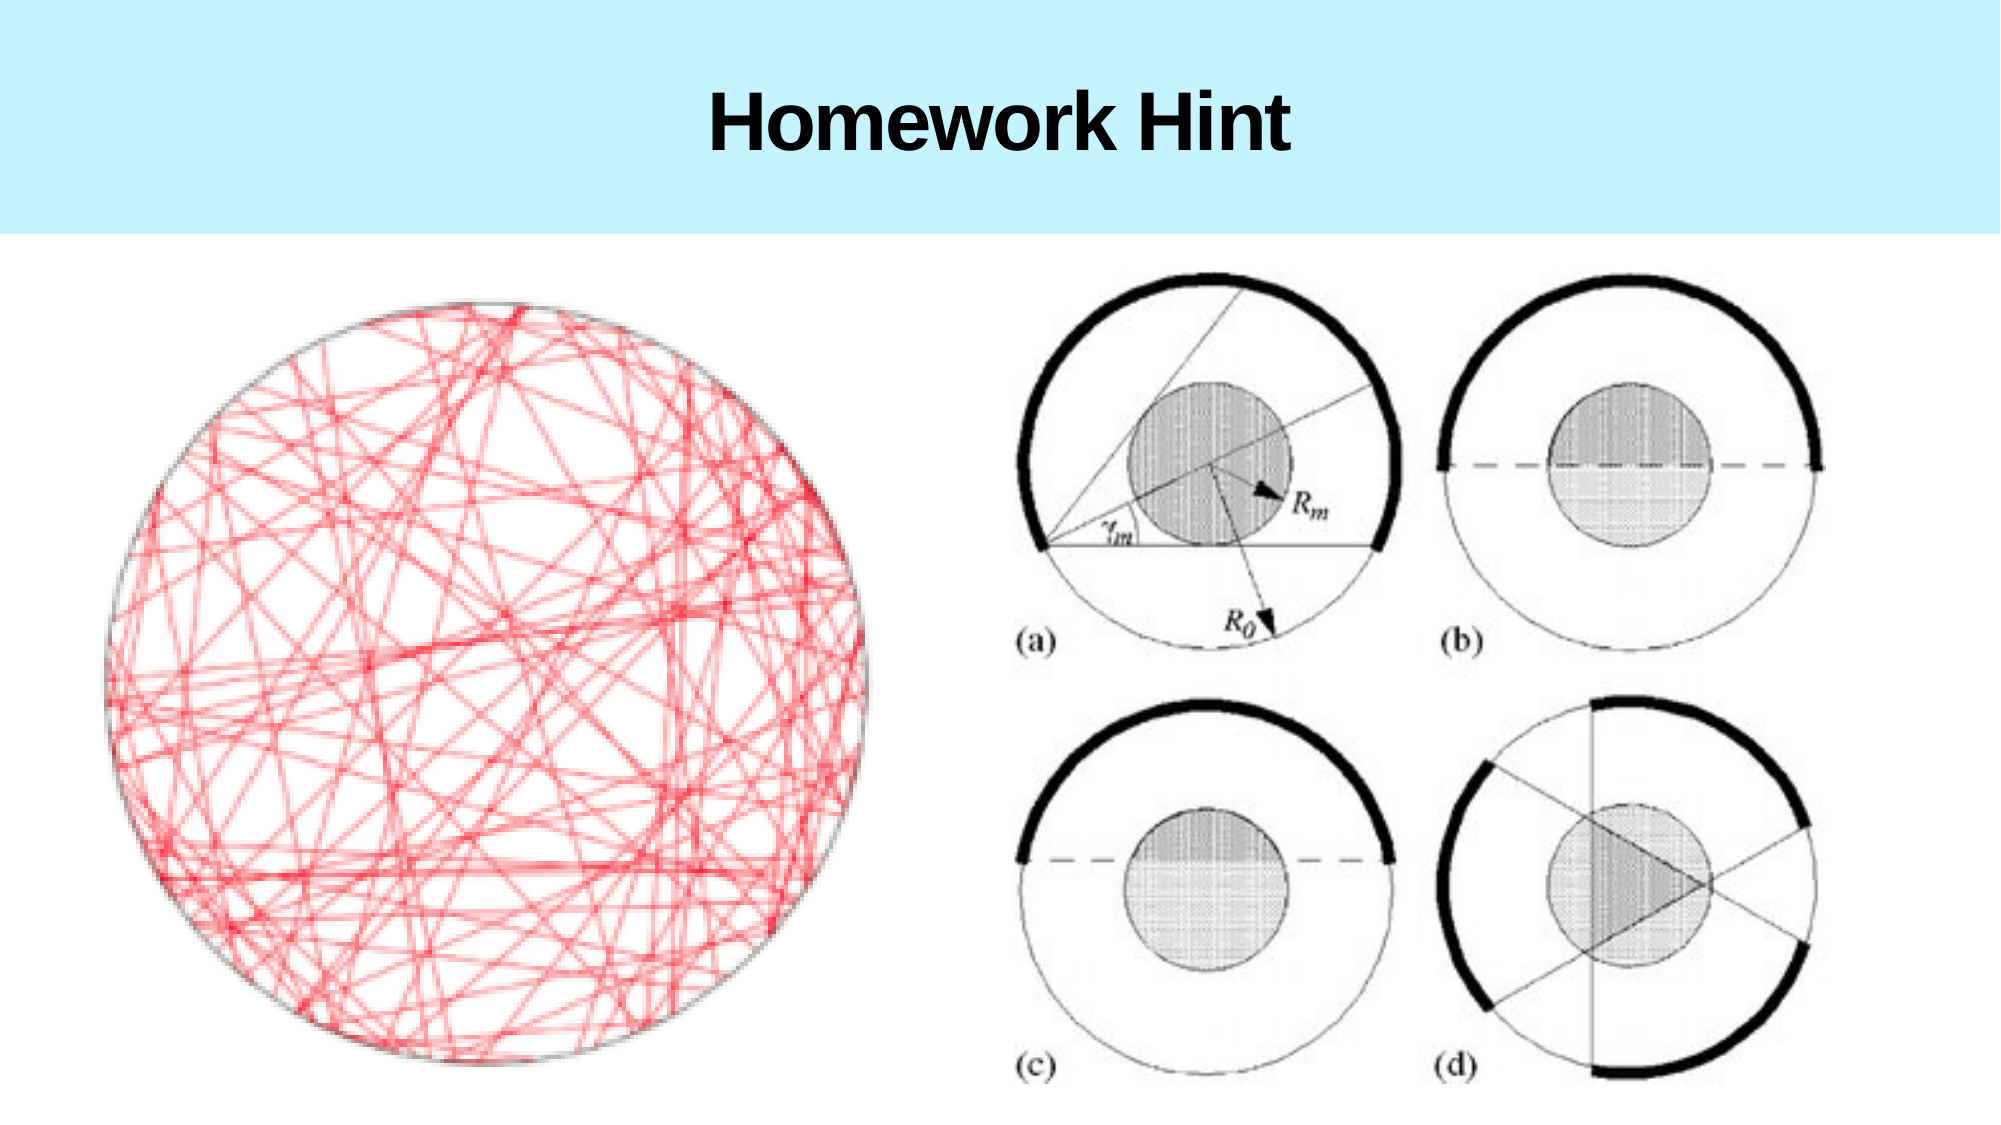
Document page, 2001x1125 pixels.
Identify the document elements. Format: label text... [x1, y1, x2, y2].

picture [1013, 270, 1827, 1084]
title Homework Hint [0, 0, 2000, 234]
picture [92, 293, 890, 1084]
